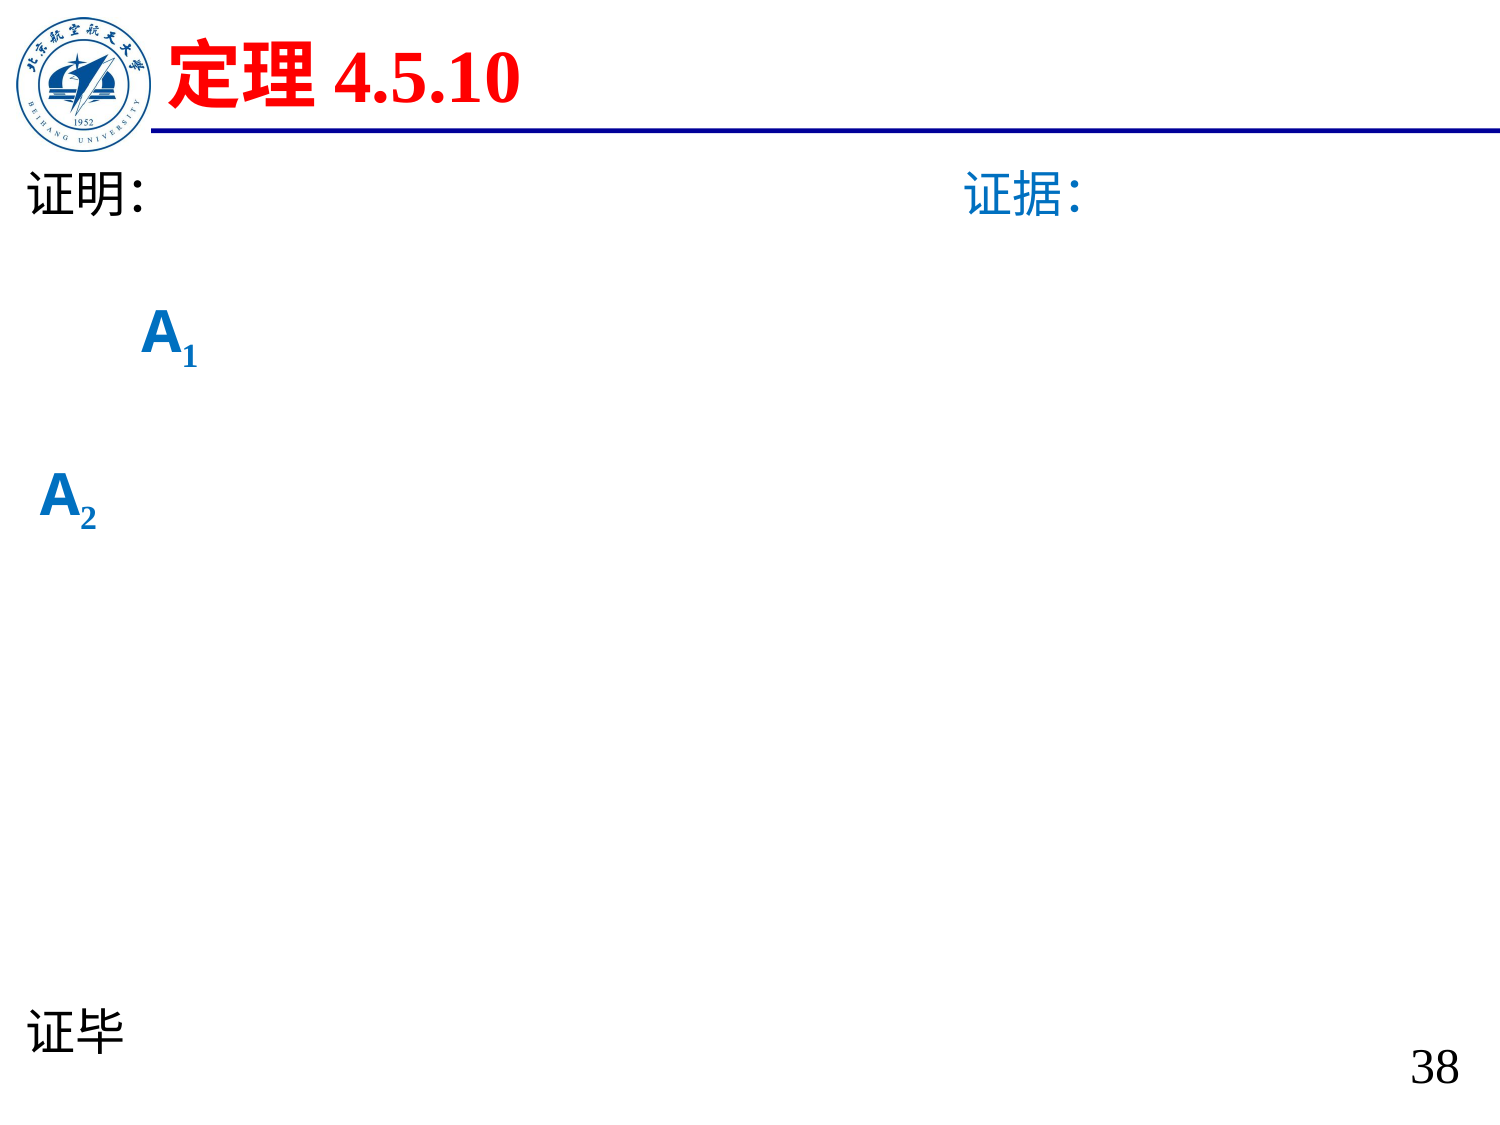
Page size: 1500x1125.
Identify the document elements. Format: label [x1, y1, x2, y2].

picture [16, 17, 151, 152]
